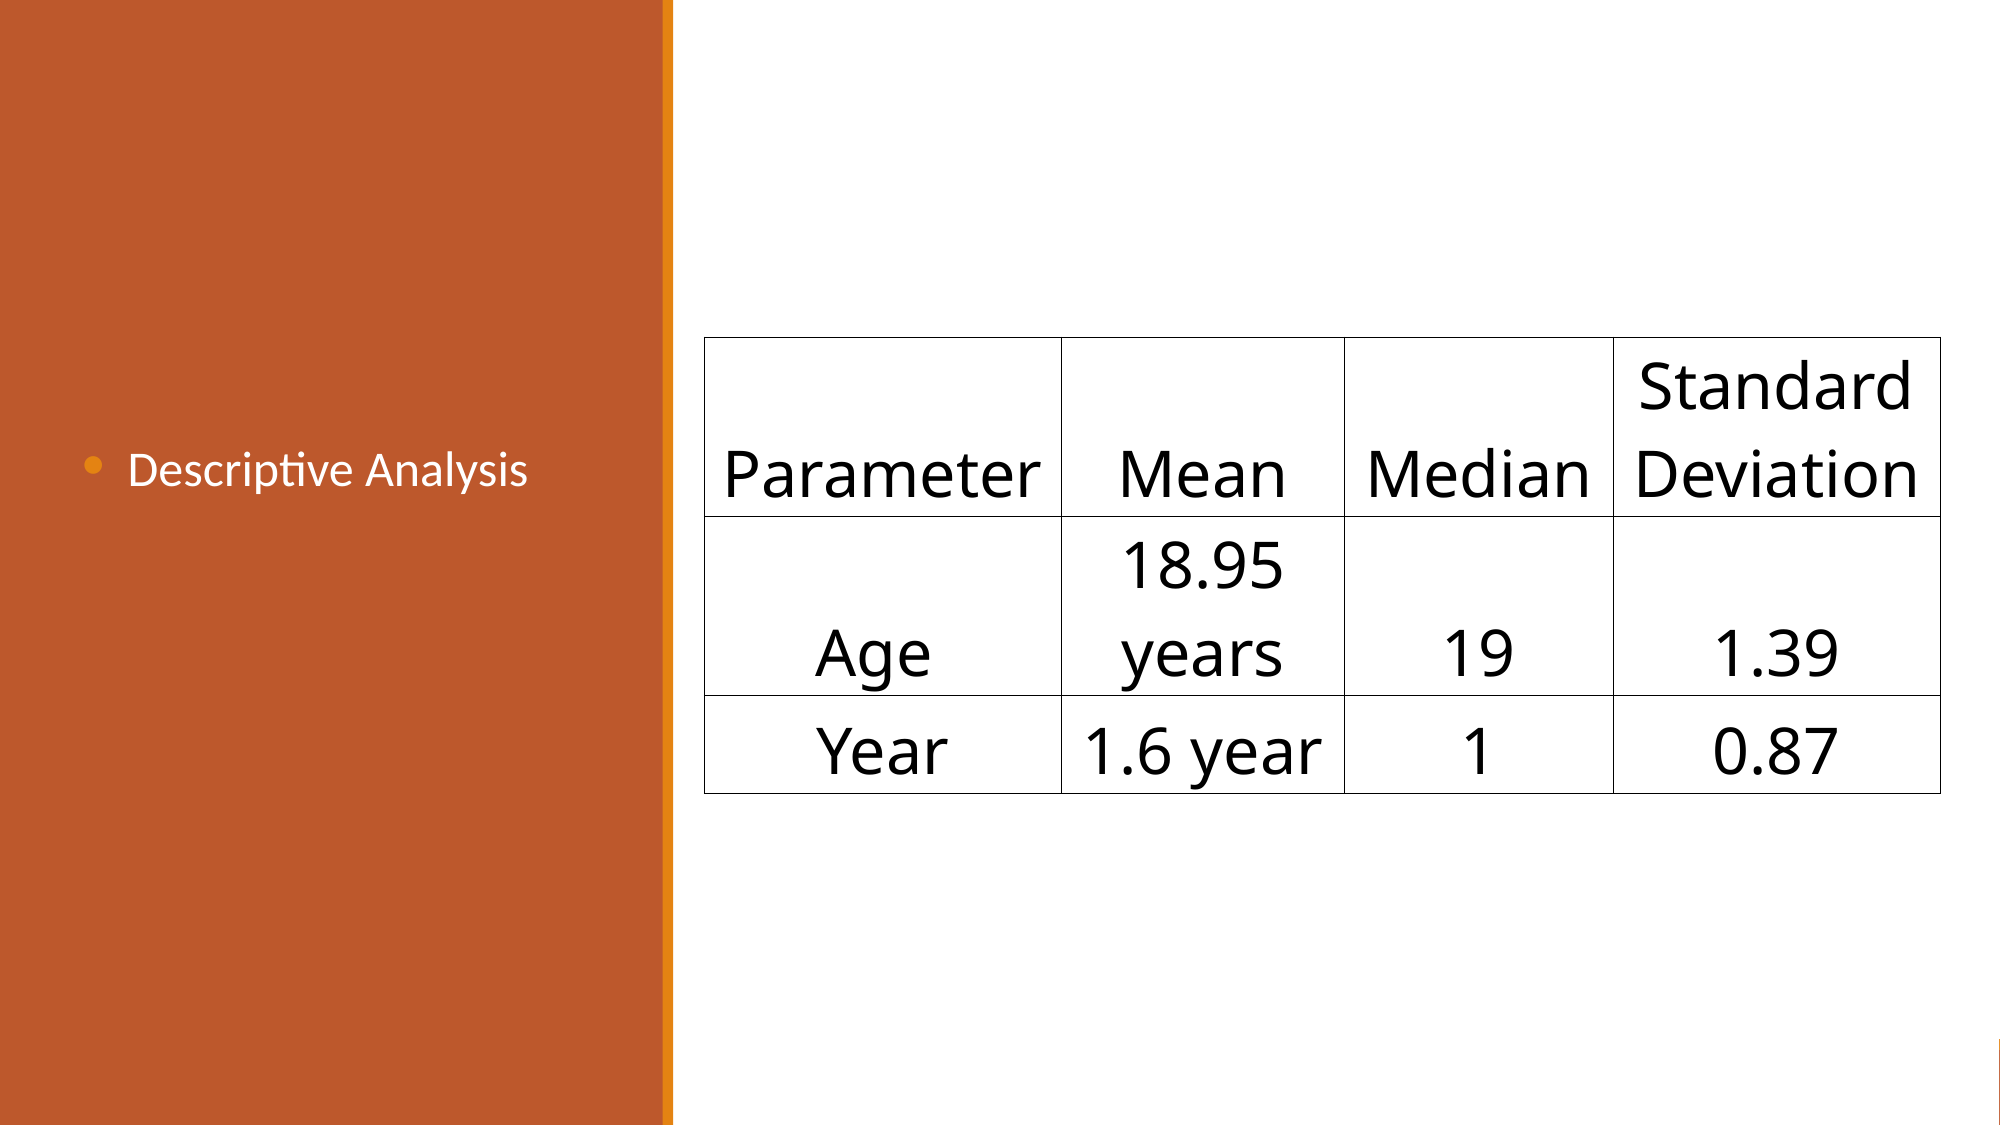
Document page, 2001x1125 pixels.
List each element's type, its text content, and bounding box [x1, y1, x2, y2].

table_header Median [1345, 338, 1613, 516]
table_header Standard Deviation [1614, 338, 1940, 516]
table_header Mean [1062, 338, 1344, 516]
table_cell 1 [1345, 696, 1613, 793]
text_box Descriptive Analysis [80, 435, 587, 983]
text_box [674, 0, 2000, 1125]
table_cell Year [705, 696, 1061, 793]
table_header Parameter [705, 338, 1061, 516]
table_cell 18.95 years [1062, 517, 1344, 695]
table_cell 1.6 year [1062, 696, 1344, 793]
table_cell 0.87 [1614, 696, 1940, 793]
table_cell 19 [1345, 517, 1613, 695]
table_cell 1.39 [1614, 517, 1940, 695]
text_box [0, 0, 661, 1125]
text_box [661, 0, 674, 282]
table_cell Age [705, 517, 1061, 695]
text_box [661, 296, 674, 1125]
